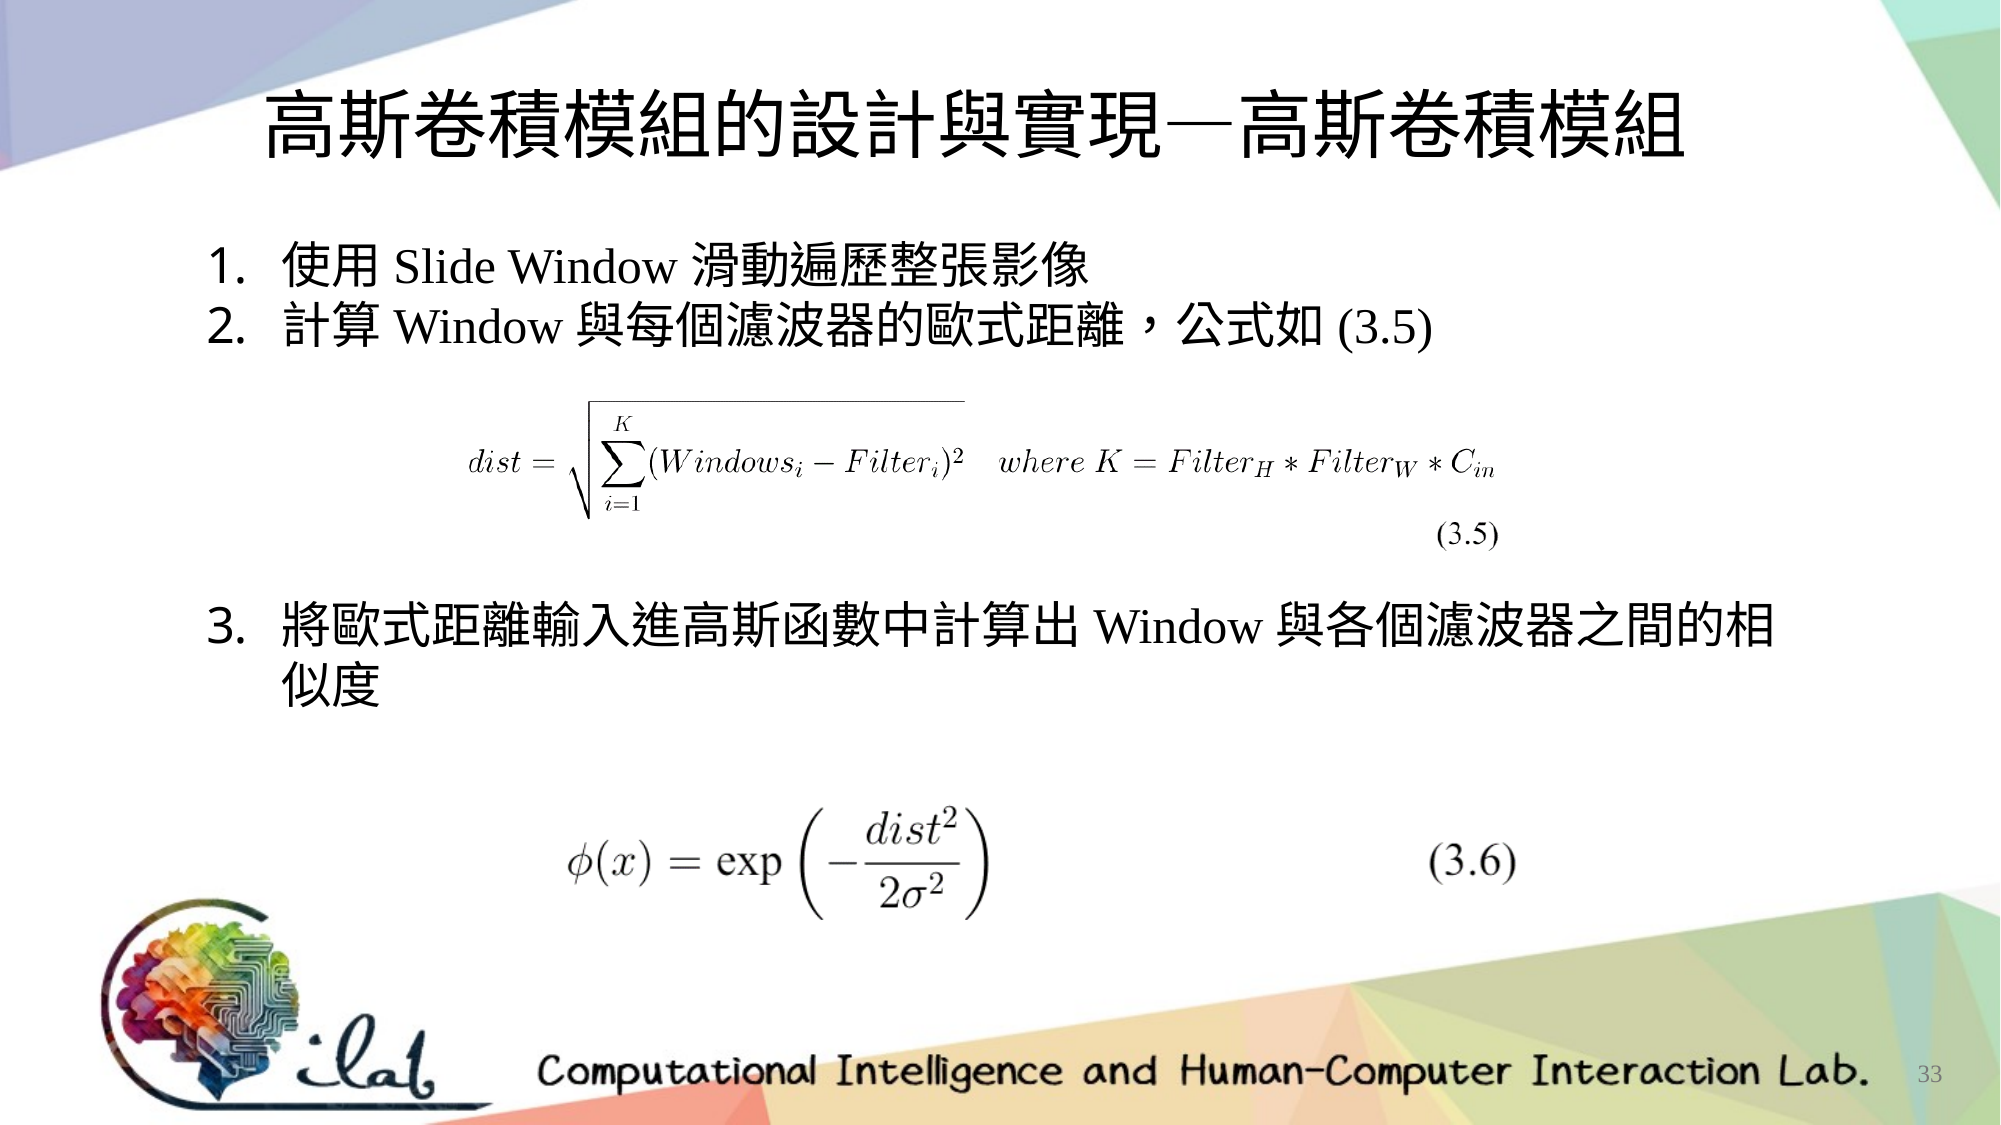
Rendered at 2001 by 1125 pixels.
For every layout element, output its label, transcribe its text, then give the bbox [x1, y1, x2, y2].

text_box 使用Slide Window滑動遍歷整張影像 計算Window與每個濾波器的歐式距離，公式如(3.5) 將歐式距離輸入進高斯函數中計算出Window與各個濾波器之間的相似度 [191, 226, 1835, 842]
text_box 高斯卷積模組的設計與實現—高斯卷積模組 [247, 69, 1703, 175]
picture [0, 0, 2001, 1125]
slide_number 33 [1507, 1042, 1958, 1103]
